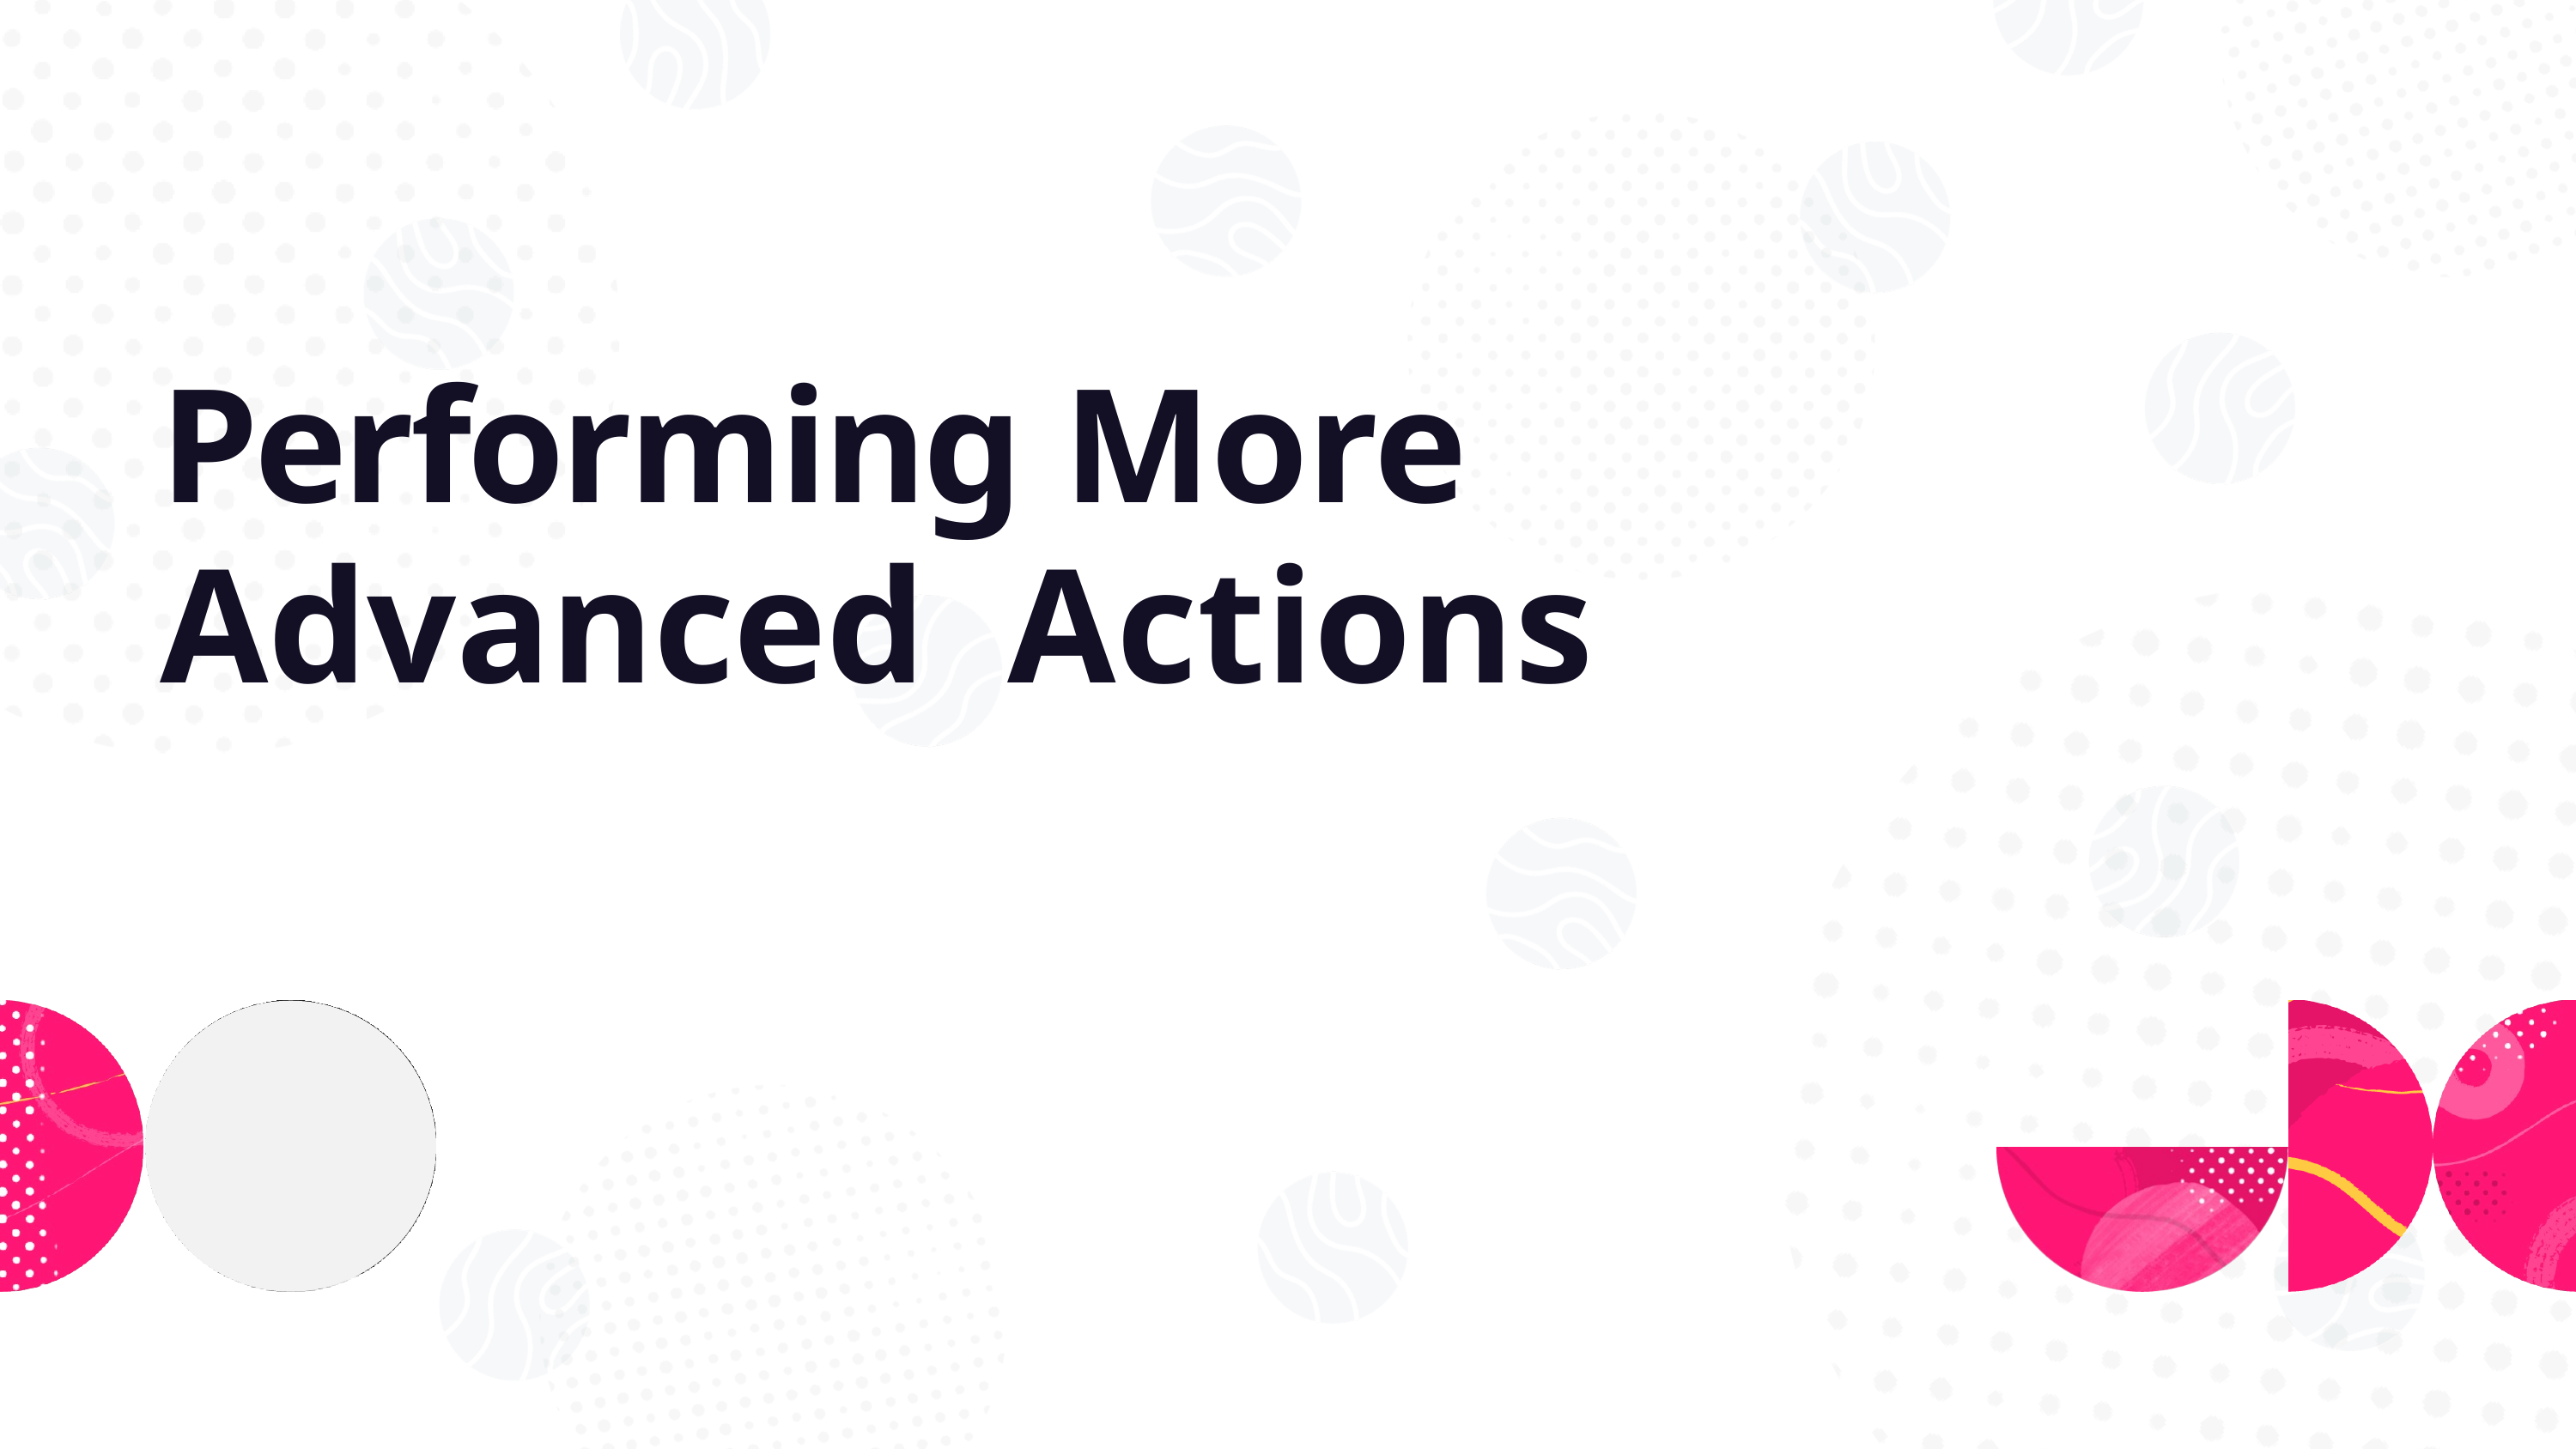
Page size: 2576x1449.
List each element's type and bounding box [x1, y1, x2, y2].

text_box [0, 0, 2576, 1449]
text_box [0, 1000, 437, 1292]
